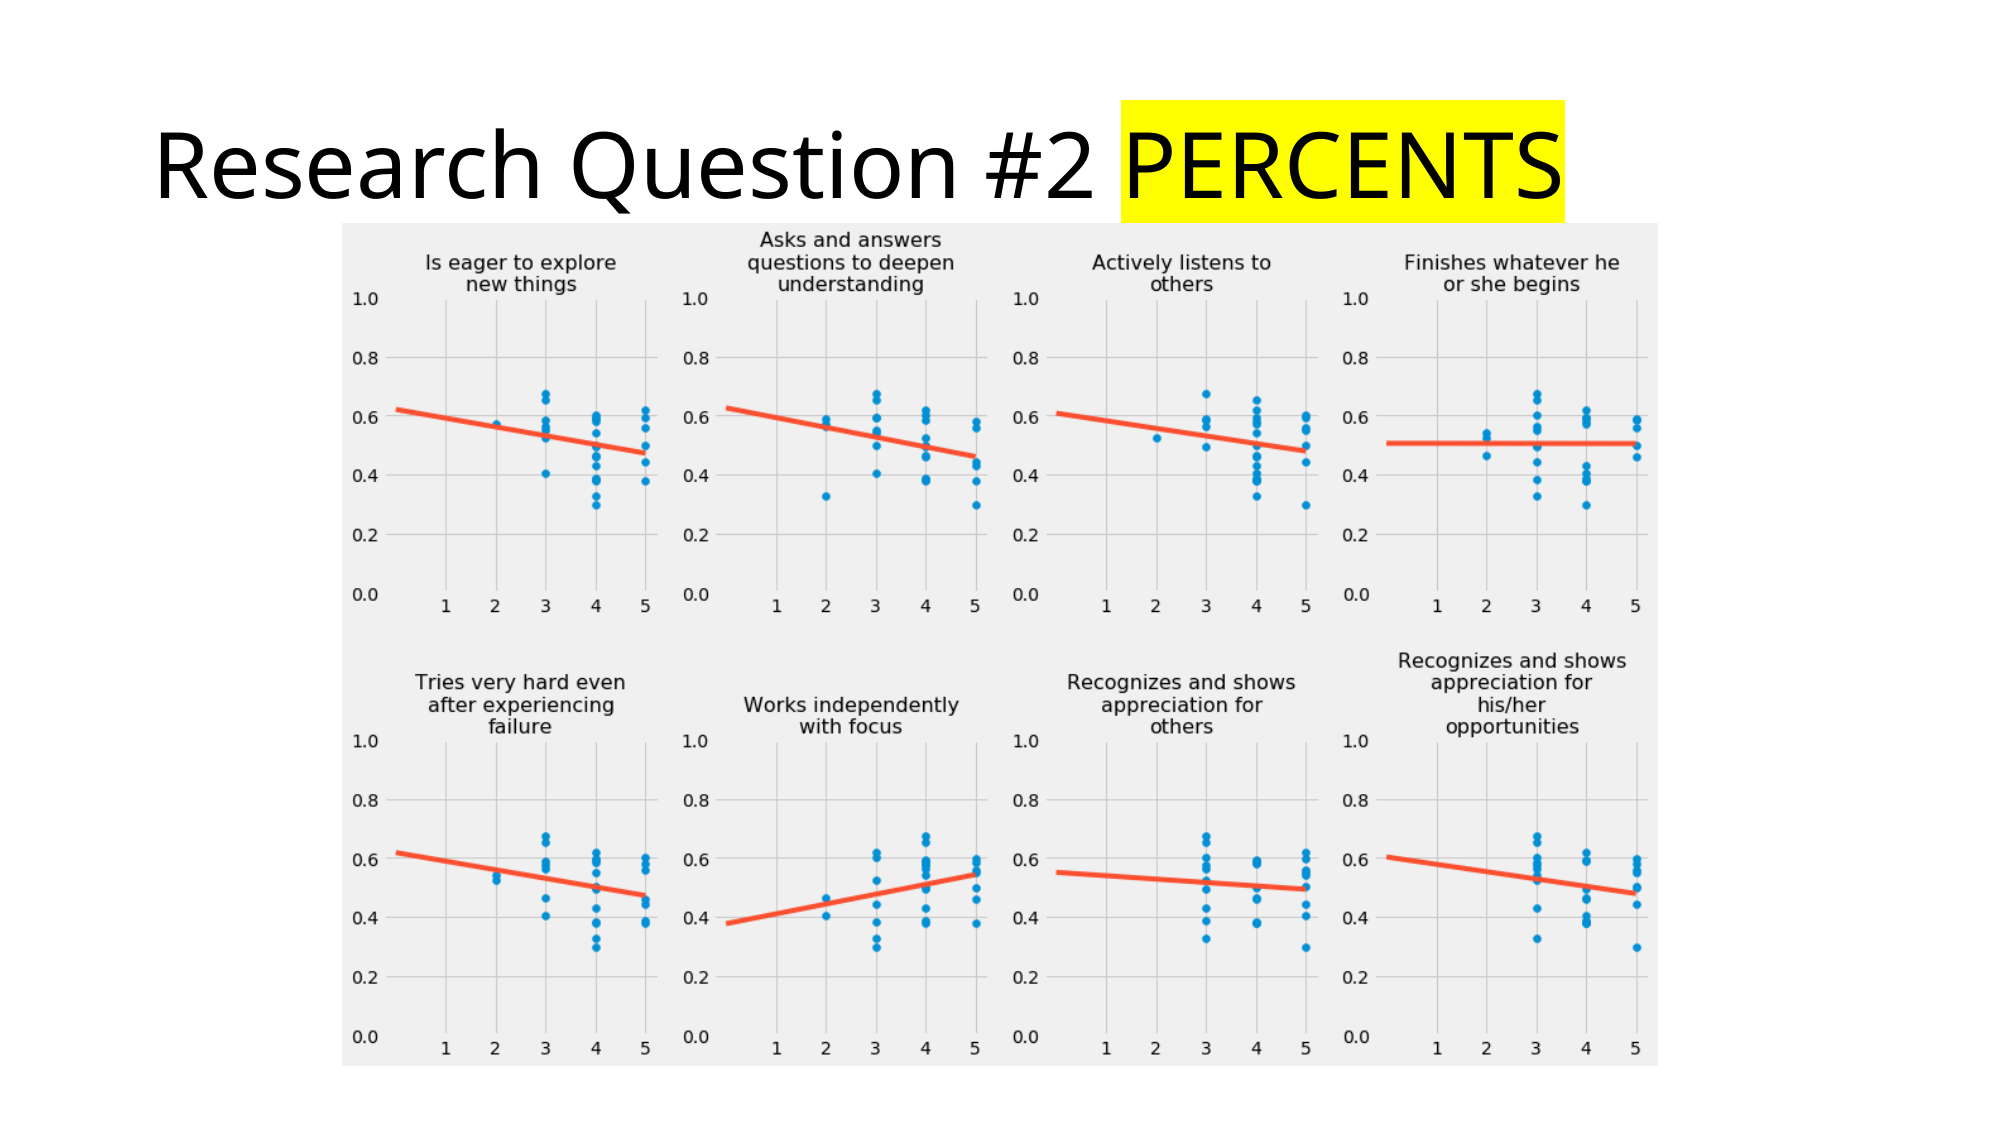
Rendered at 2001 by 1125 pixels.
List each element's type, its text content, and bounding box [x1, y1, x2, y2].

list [342, 223, 1658, 1066]
title Research Question #2 PERCENTS [137, 59, 1863, 278]
